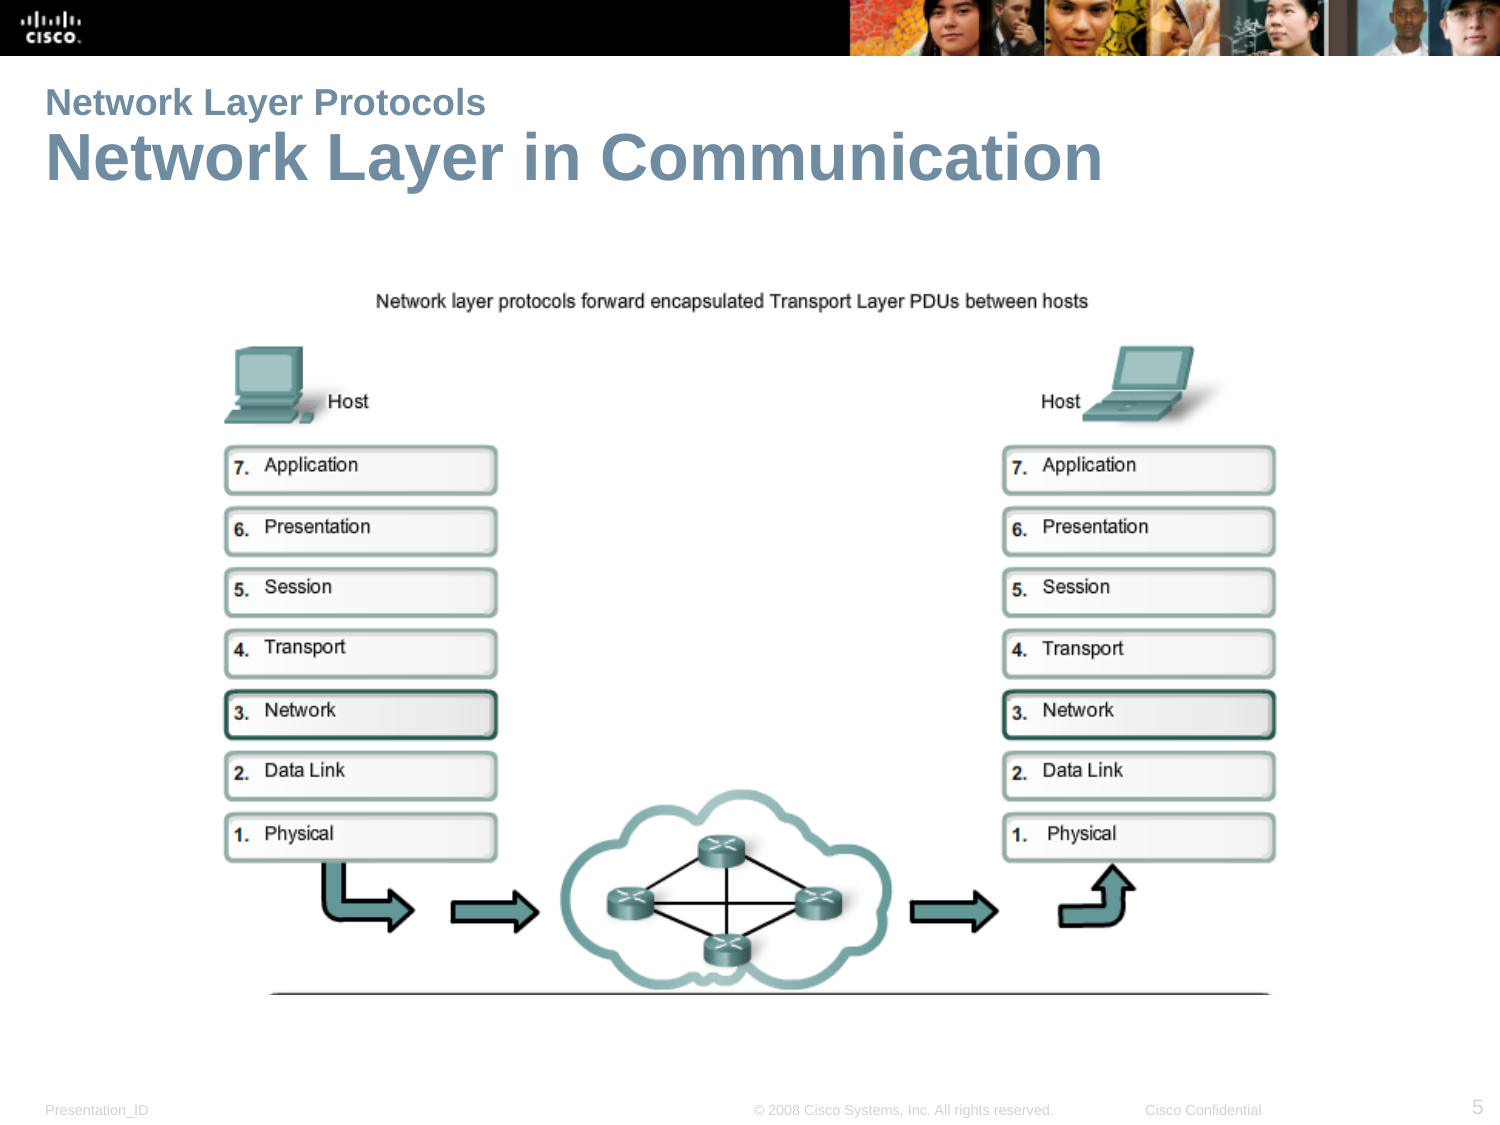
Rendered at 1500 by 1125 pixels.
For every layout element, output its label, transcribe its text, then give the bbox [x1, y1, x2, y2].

picture [34, 282, 1468, 995]
picture [0, 0, 1500, 56]
title Network Layer Protocols Network Layer in Communication [31, 64, 1471, 203]
